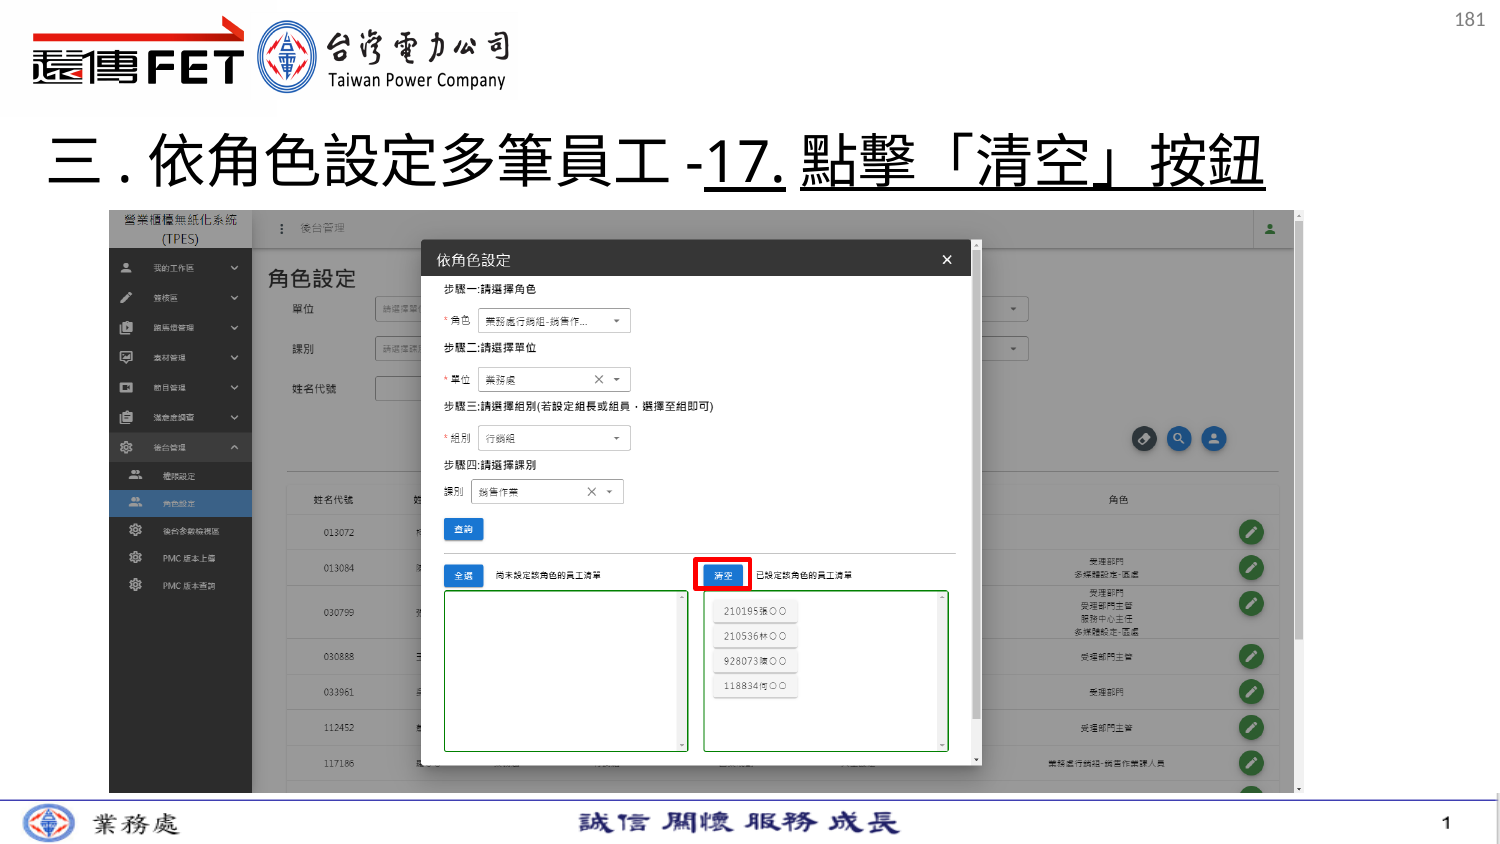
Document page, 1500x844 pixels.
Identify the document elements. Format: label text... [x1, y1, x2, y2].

text_box 三.依角色設定多筆員工-17.點擊「清空」按鈕 [30, 117, 1500, 217]
picture [0, 0, 519, 117]
picture [0, 210, 1500, 844]
